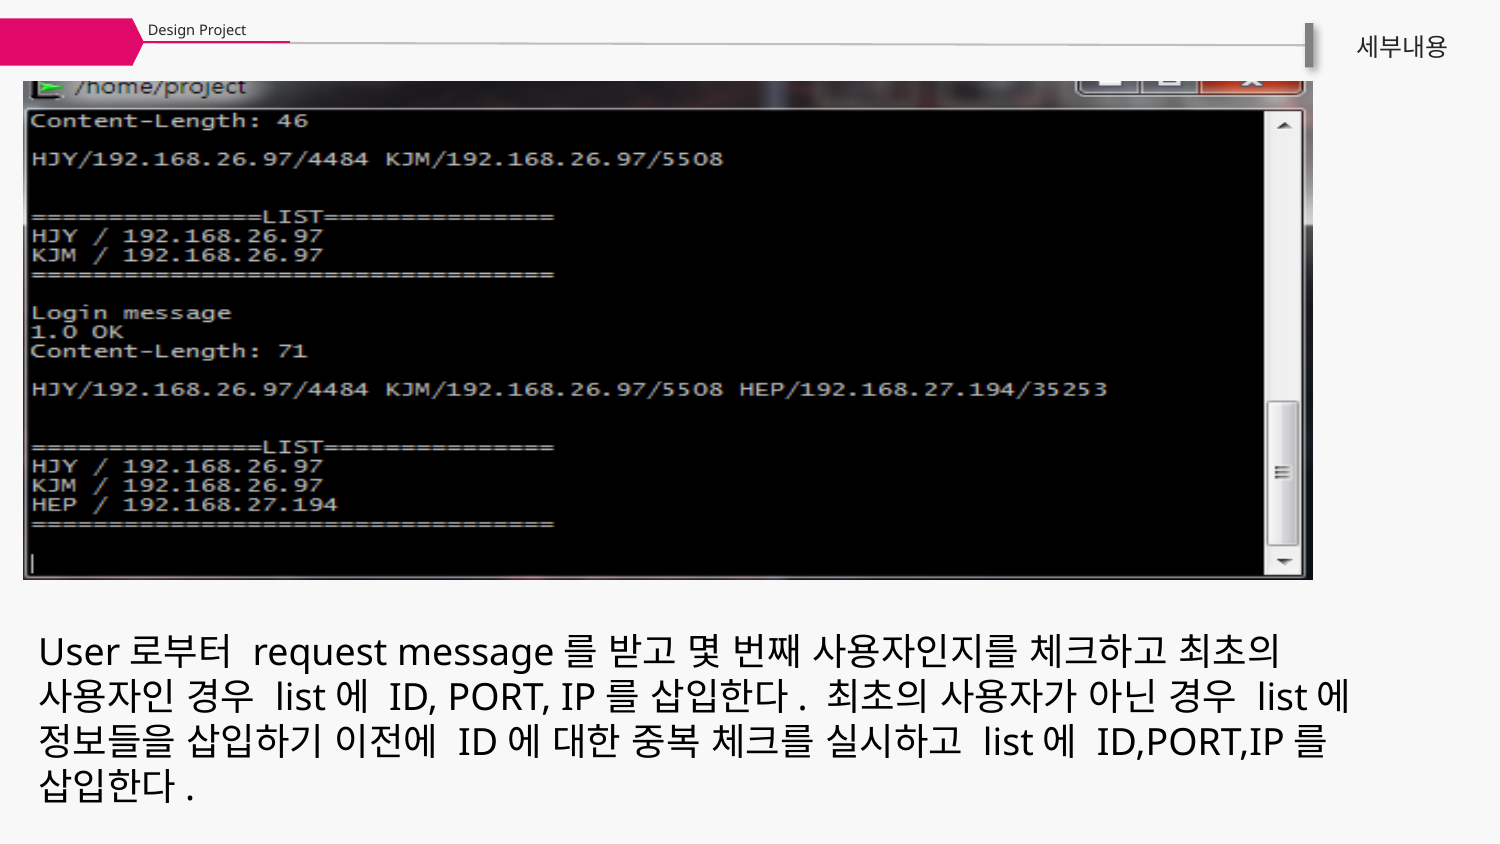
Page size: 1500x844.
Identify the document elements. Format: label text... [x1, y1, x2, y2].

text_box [291, 42, 1306, 46]
text_box [0, 0, 1500, 75]
picture [23, 81, 1313, 580]
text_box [13, 42, 138, 46]
text_box User로부터 request message를 받고 몇 번째 사용자인지를 체크하고 최초의 사용자인 경우 list에 ID, PORT, IP를 삽입한다. 최초의 사용자가 아닌 경우 list에 정보들을 삽입하기 이전에 ID에 대한 중복 체크를 실시하고 list에 ID,PORT,IP를 삽입한다. [23, 621, 1395, 816]
